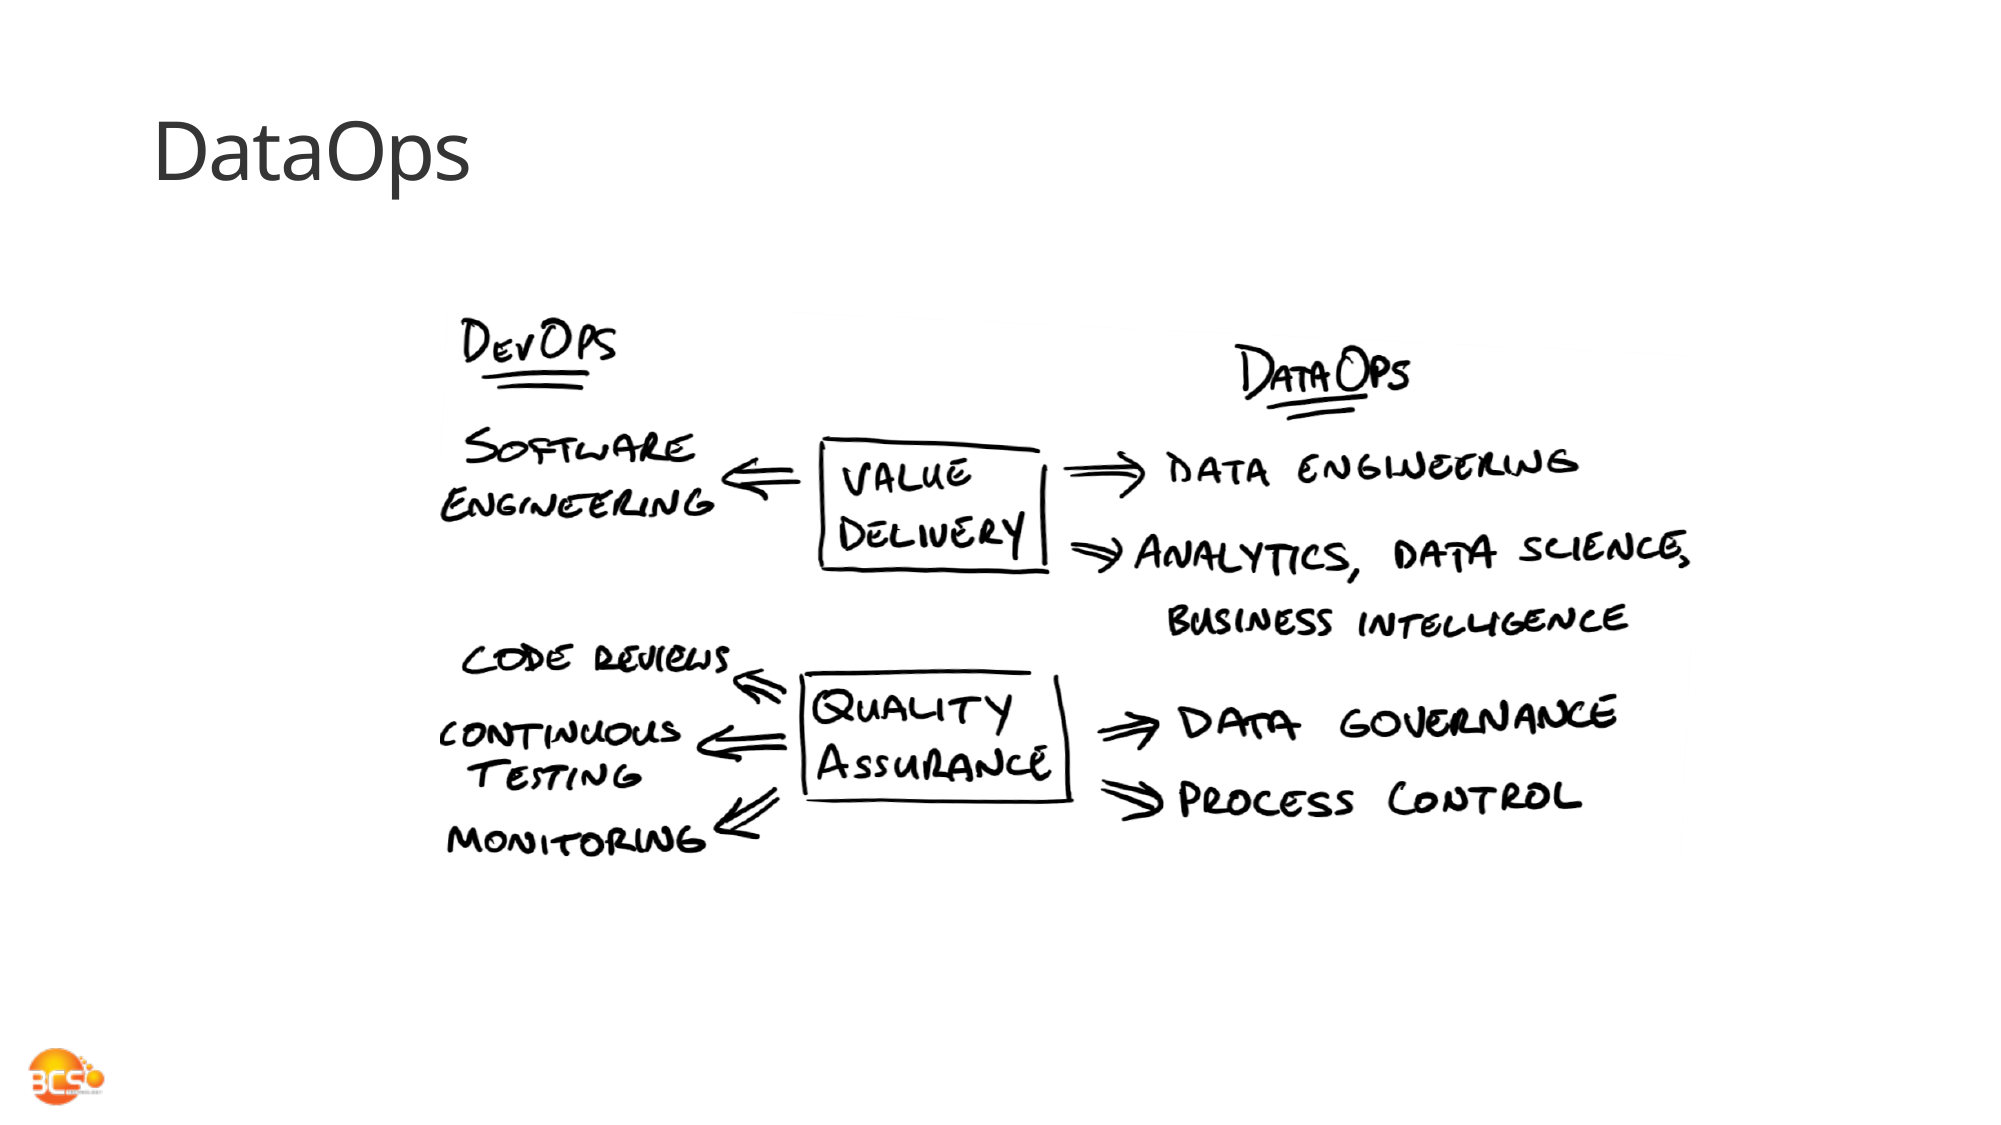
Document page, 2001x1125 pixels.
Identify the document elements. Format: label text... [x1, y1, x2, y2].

title DataOps [127, 94, 1960, 243]
picture [440, 311, 1692, 857]
picture [27, 1047, 106, 1107]
